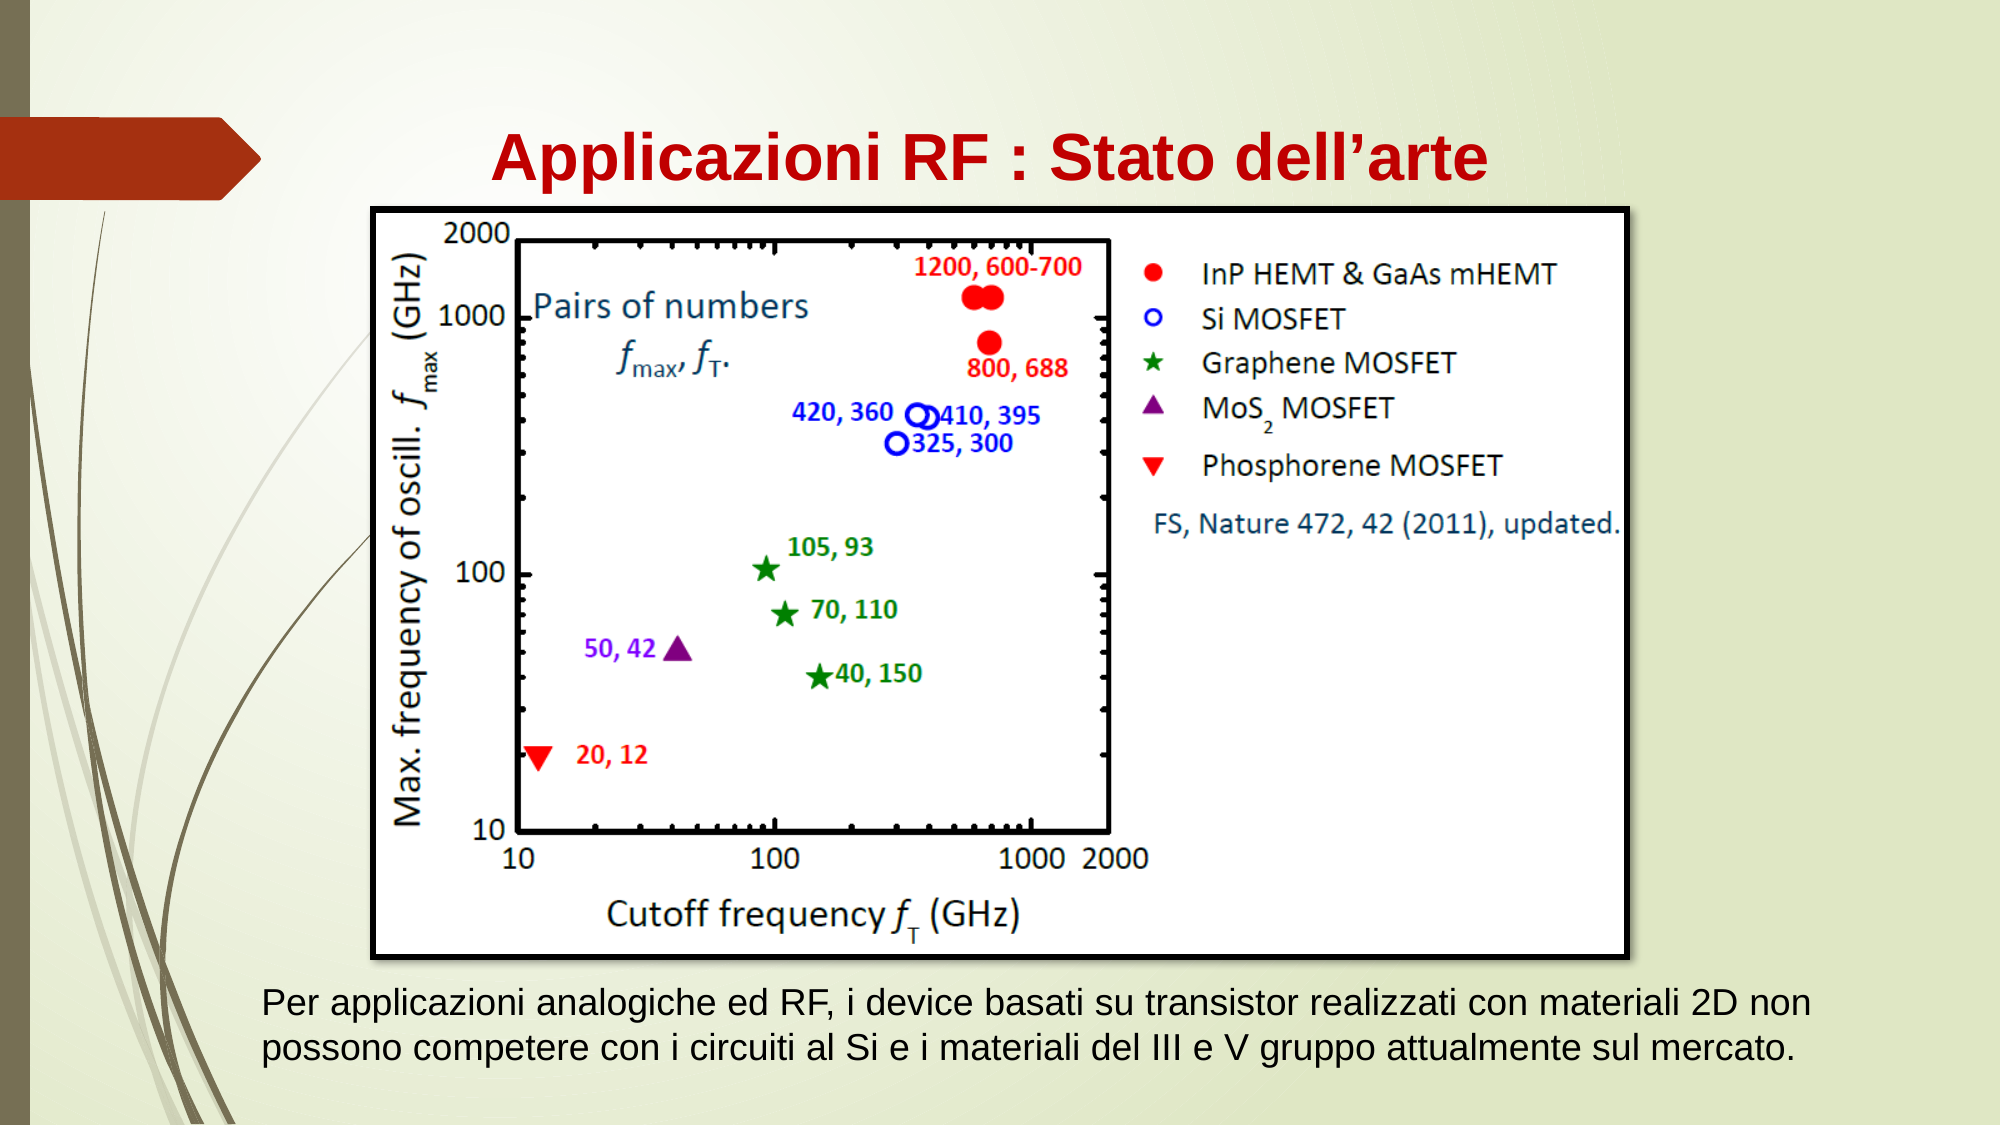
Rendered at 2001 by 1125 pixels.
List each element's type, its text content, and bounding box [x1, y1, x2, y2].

title Applicazioni RF : Stato dell’arte [364, 106, 1636, 196]
text_box Per applicazioni analogiche ed RF, i device basati su transistor realizzati con materiali 2D non possono competere con i circuiti al Si e i materiali del III e V gruppo attualmente sul mercato. [246, 970, 1827, 1076]
picture [376, 212, 1624, 954]
